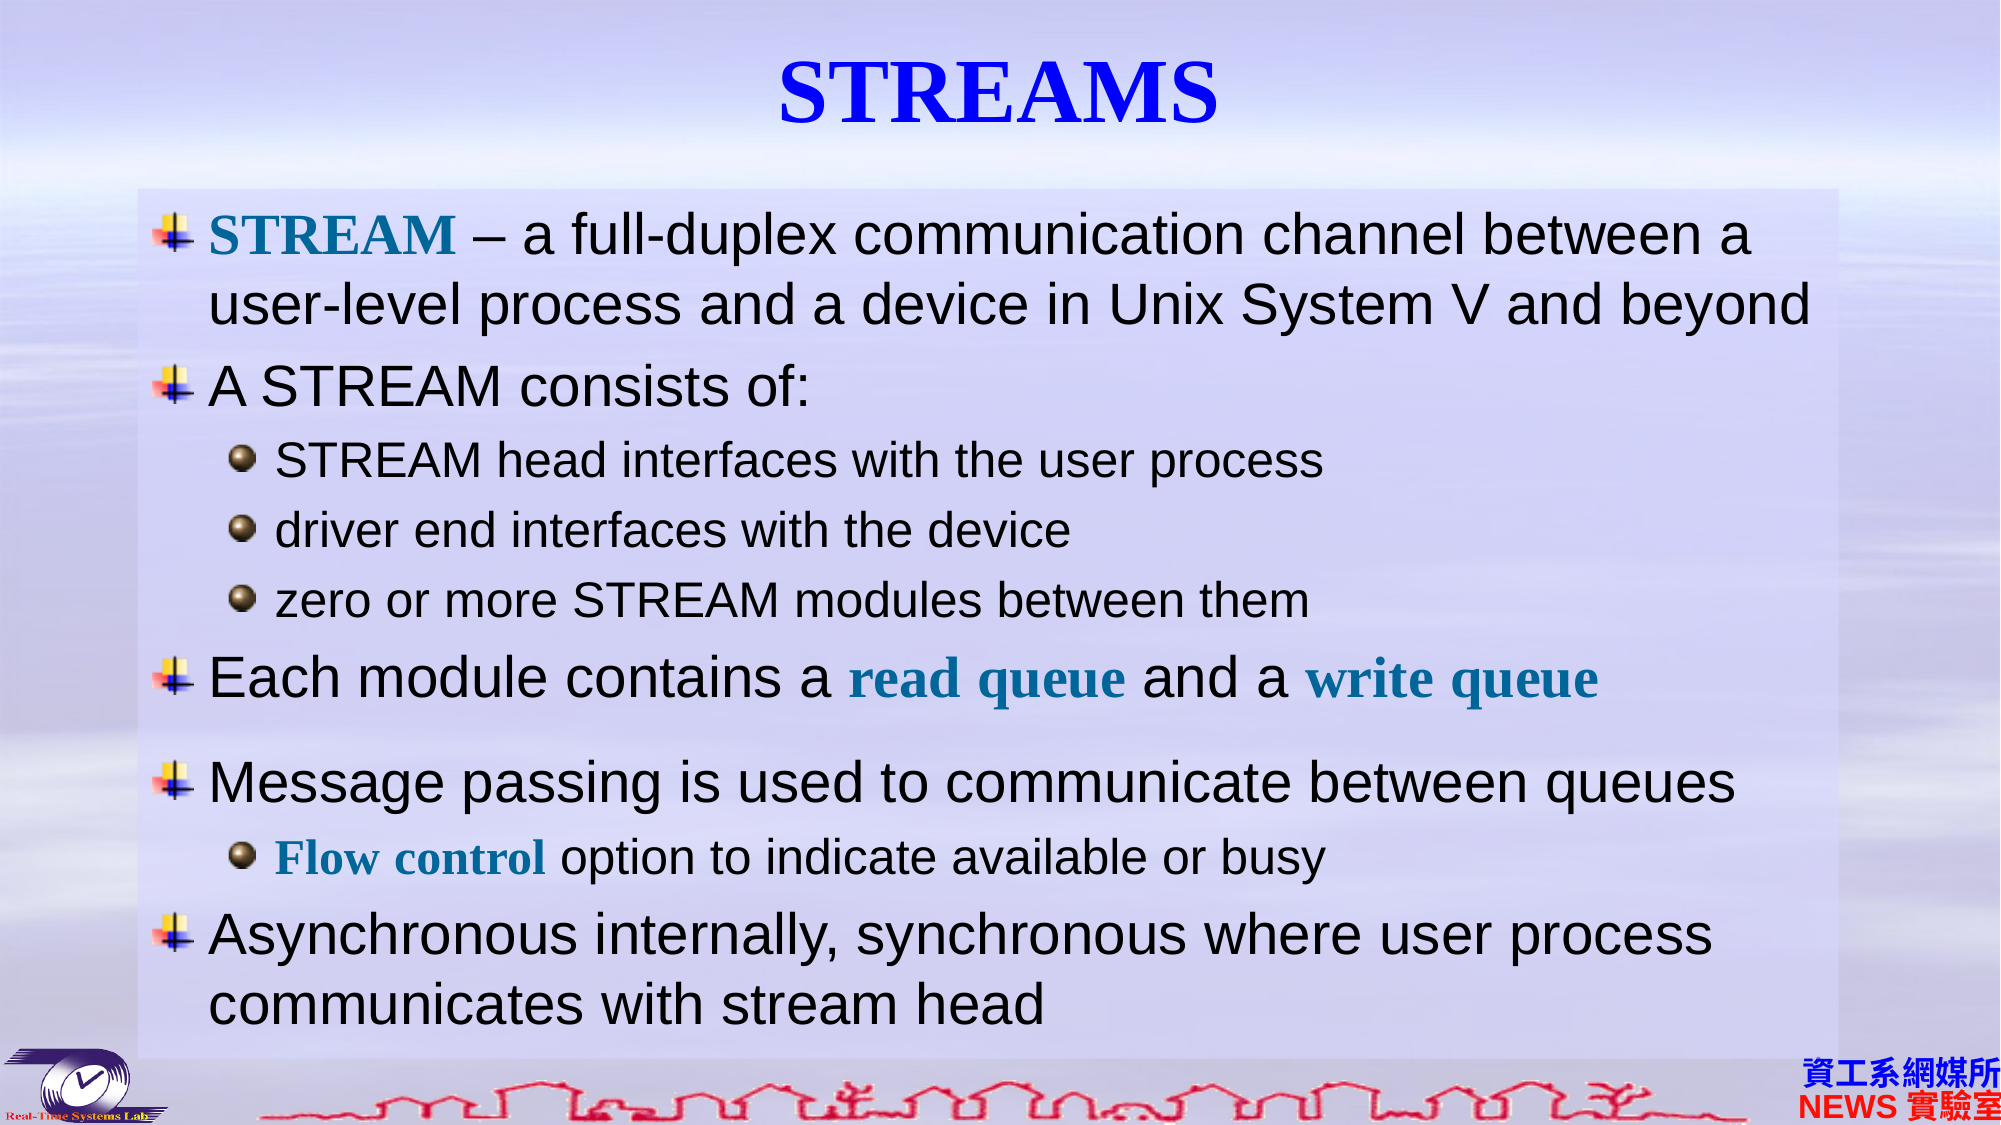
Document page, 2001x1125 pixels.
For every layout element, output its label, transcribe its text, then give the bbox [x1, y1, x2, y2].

list STREAM – a full-duplex communication channel between a user-level process and a device in Unix System V and beyond A STREAM consists of: STREAM head interfaces with the user process driver end interfaces with the device zero or more STREAM modules between them Each module contains a read queue and a write queue Message passing is used to communicate between queues Flow control option to indicate available or busy Asynchronous internally, synchronous where user process communicates with stream head [137, 188, 1839, 1059]
picture [0, 0, 2001, 1125]
title STREAMS [351, 38, 1646, 134]
